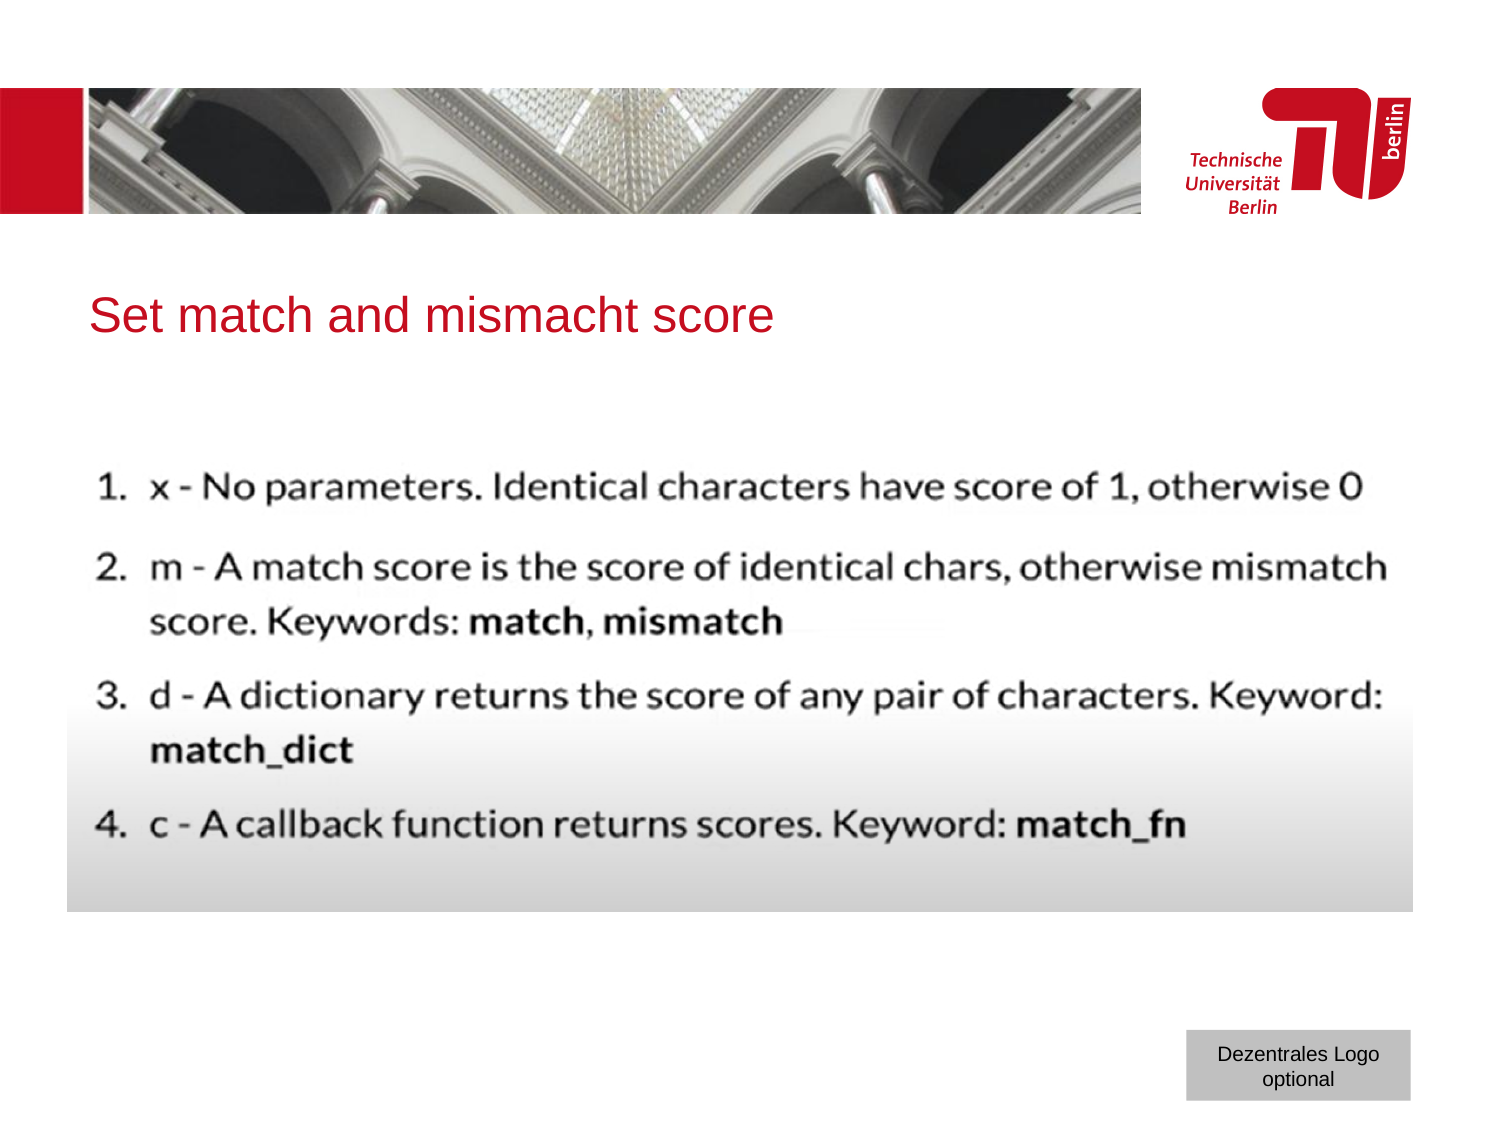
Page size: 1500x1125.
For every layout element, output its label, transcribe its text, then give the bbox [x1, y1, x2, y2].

picture [67, 442, 1413, 912]
picture [1186, 88, 1411, 154]
picture [0, 88, 1141, 214]
title Set match and mismacht score [88, 154, 1411, 343]
